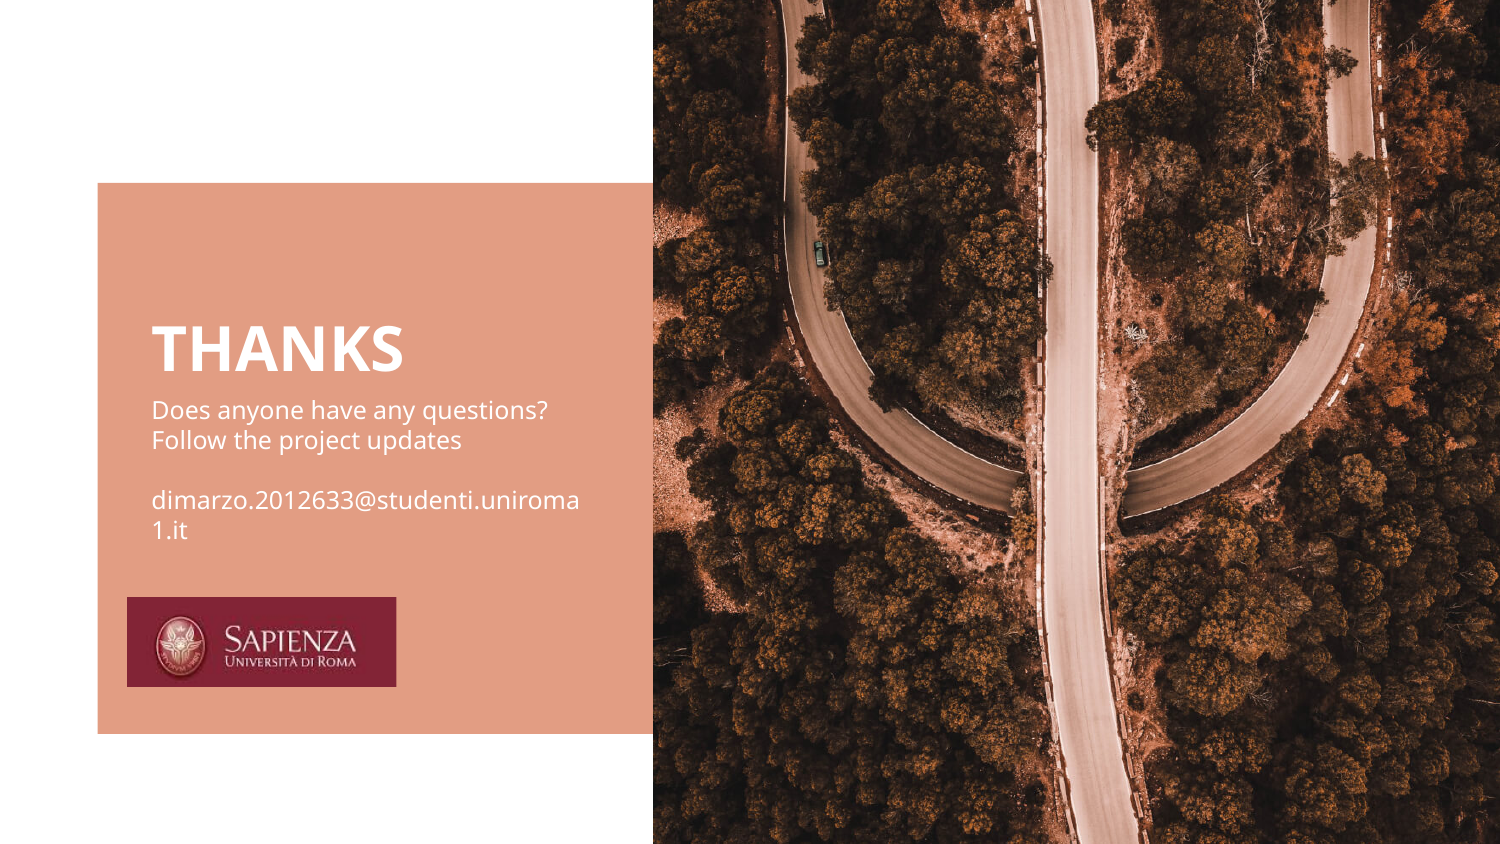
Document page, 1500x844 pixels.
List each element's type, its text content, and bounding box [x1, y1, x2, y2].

picture [652, 0, 1500, 844]
title THANKS [136, 61, 565, 399]
text_box [97, 182, 647, 734]
picture [126, 597, 397, 688]
subtitle Does anyone have any questions? Follow the project updates dimarzo.2012633@studenti.uniroma1.it [136, 379, 605, 673]
